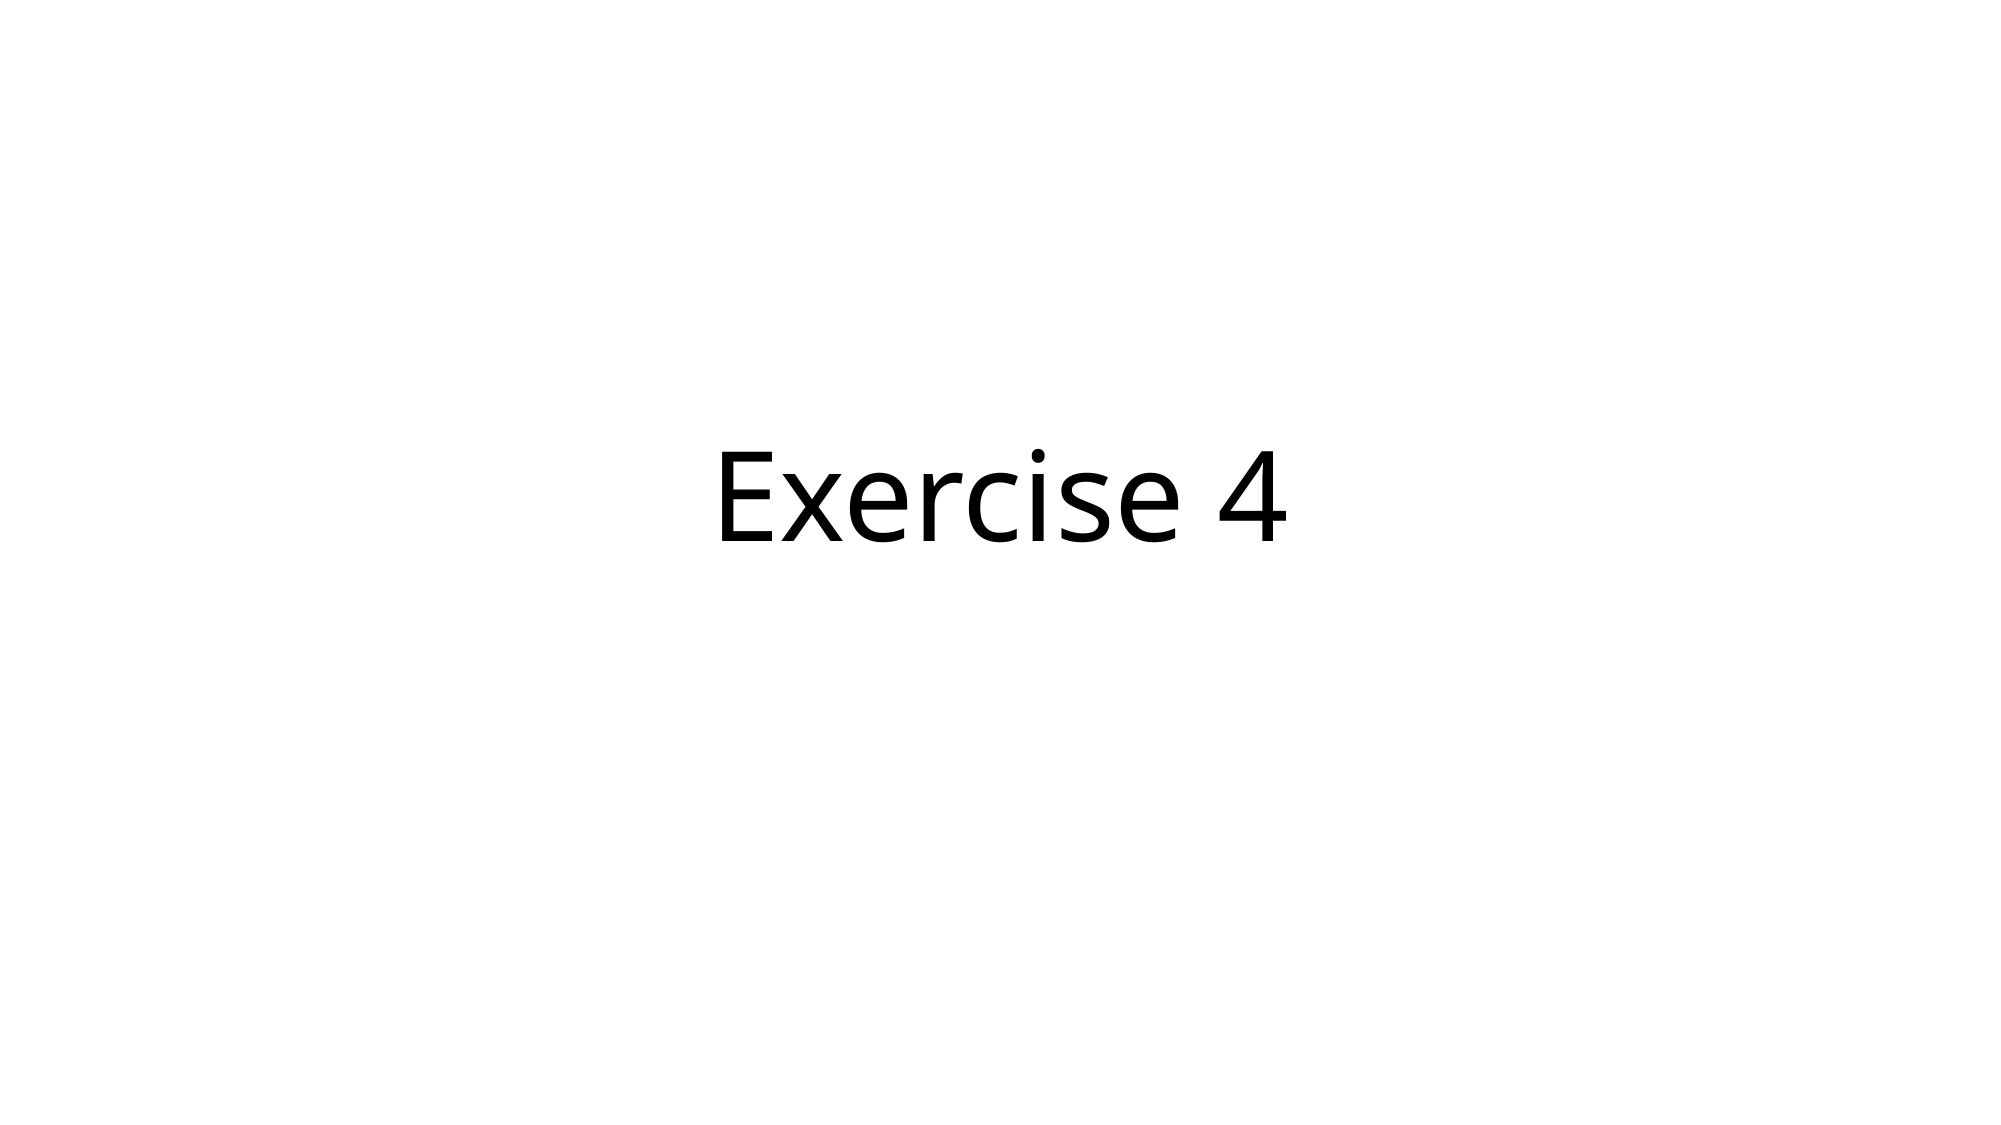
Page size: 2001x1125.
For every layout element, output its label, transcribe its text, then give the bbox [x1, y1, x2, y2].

title Exercise 4 [249, 184, 1750, 576]
